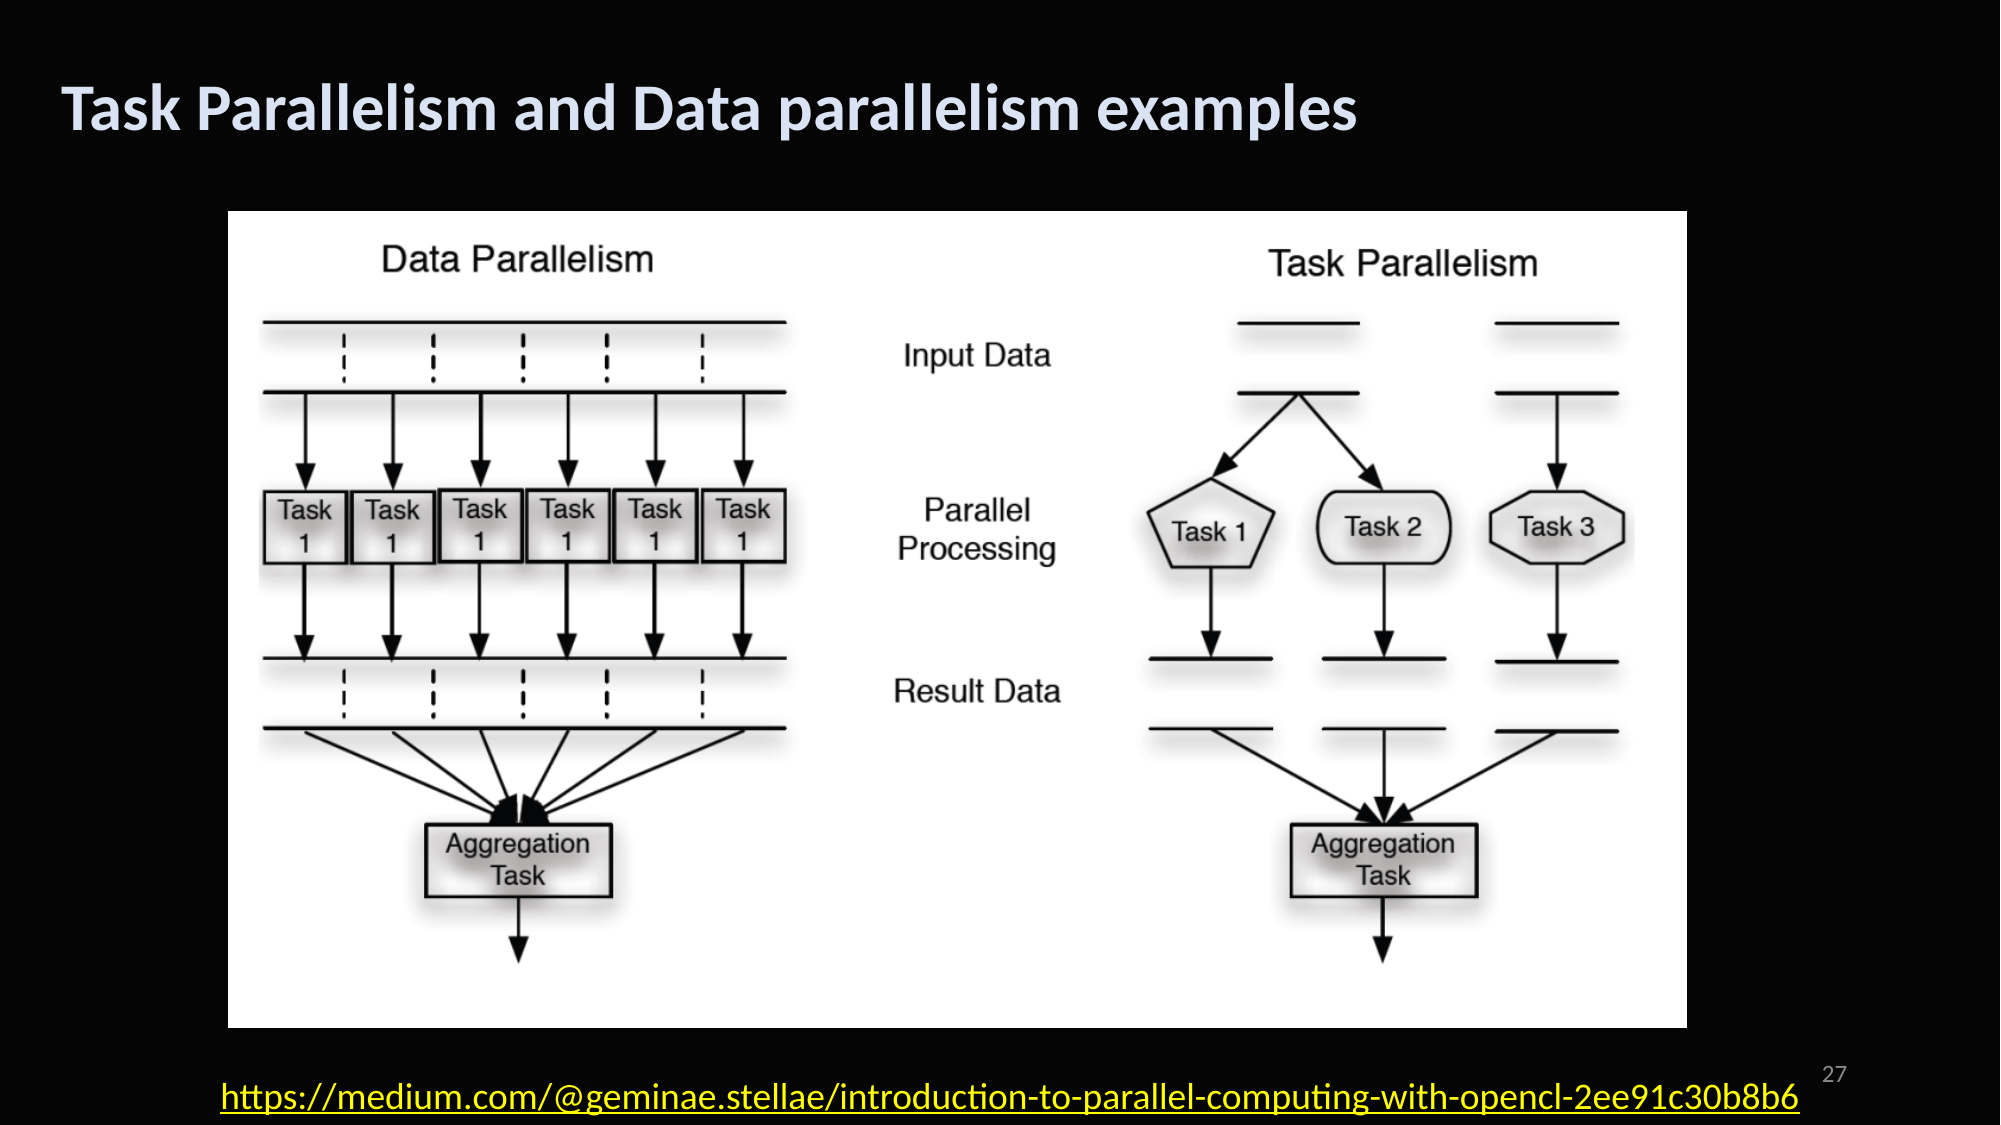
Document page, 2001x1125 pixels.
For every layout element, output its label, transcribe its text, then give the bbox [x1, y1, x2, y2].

slide_number 27 [1412, 1042, 1863, 1103]
title Task Parallelism and Data parallelism examples [46, 0, 1772, 218]
text_box https://medium.com/@geminae.stellae/introduction-to-parallel-computing-with-opencl-2ee91c30b8b6 [205, 1064, 1824, 1125]
picture [228, 211, 1687, 1028]
